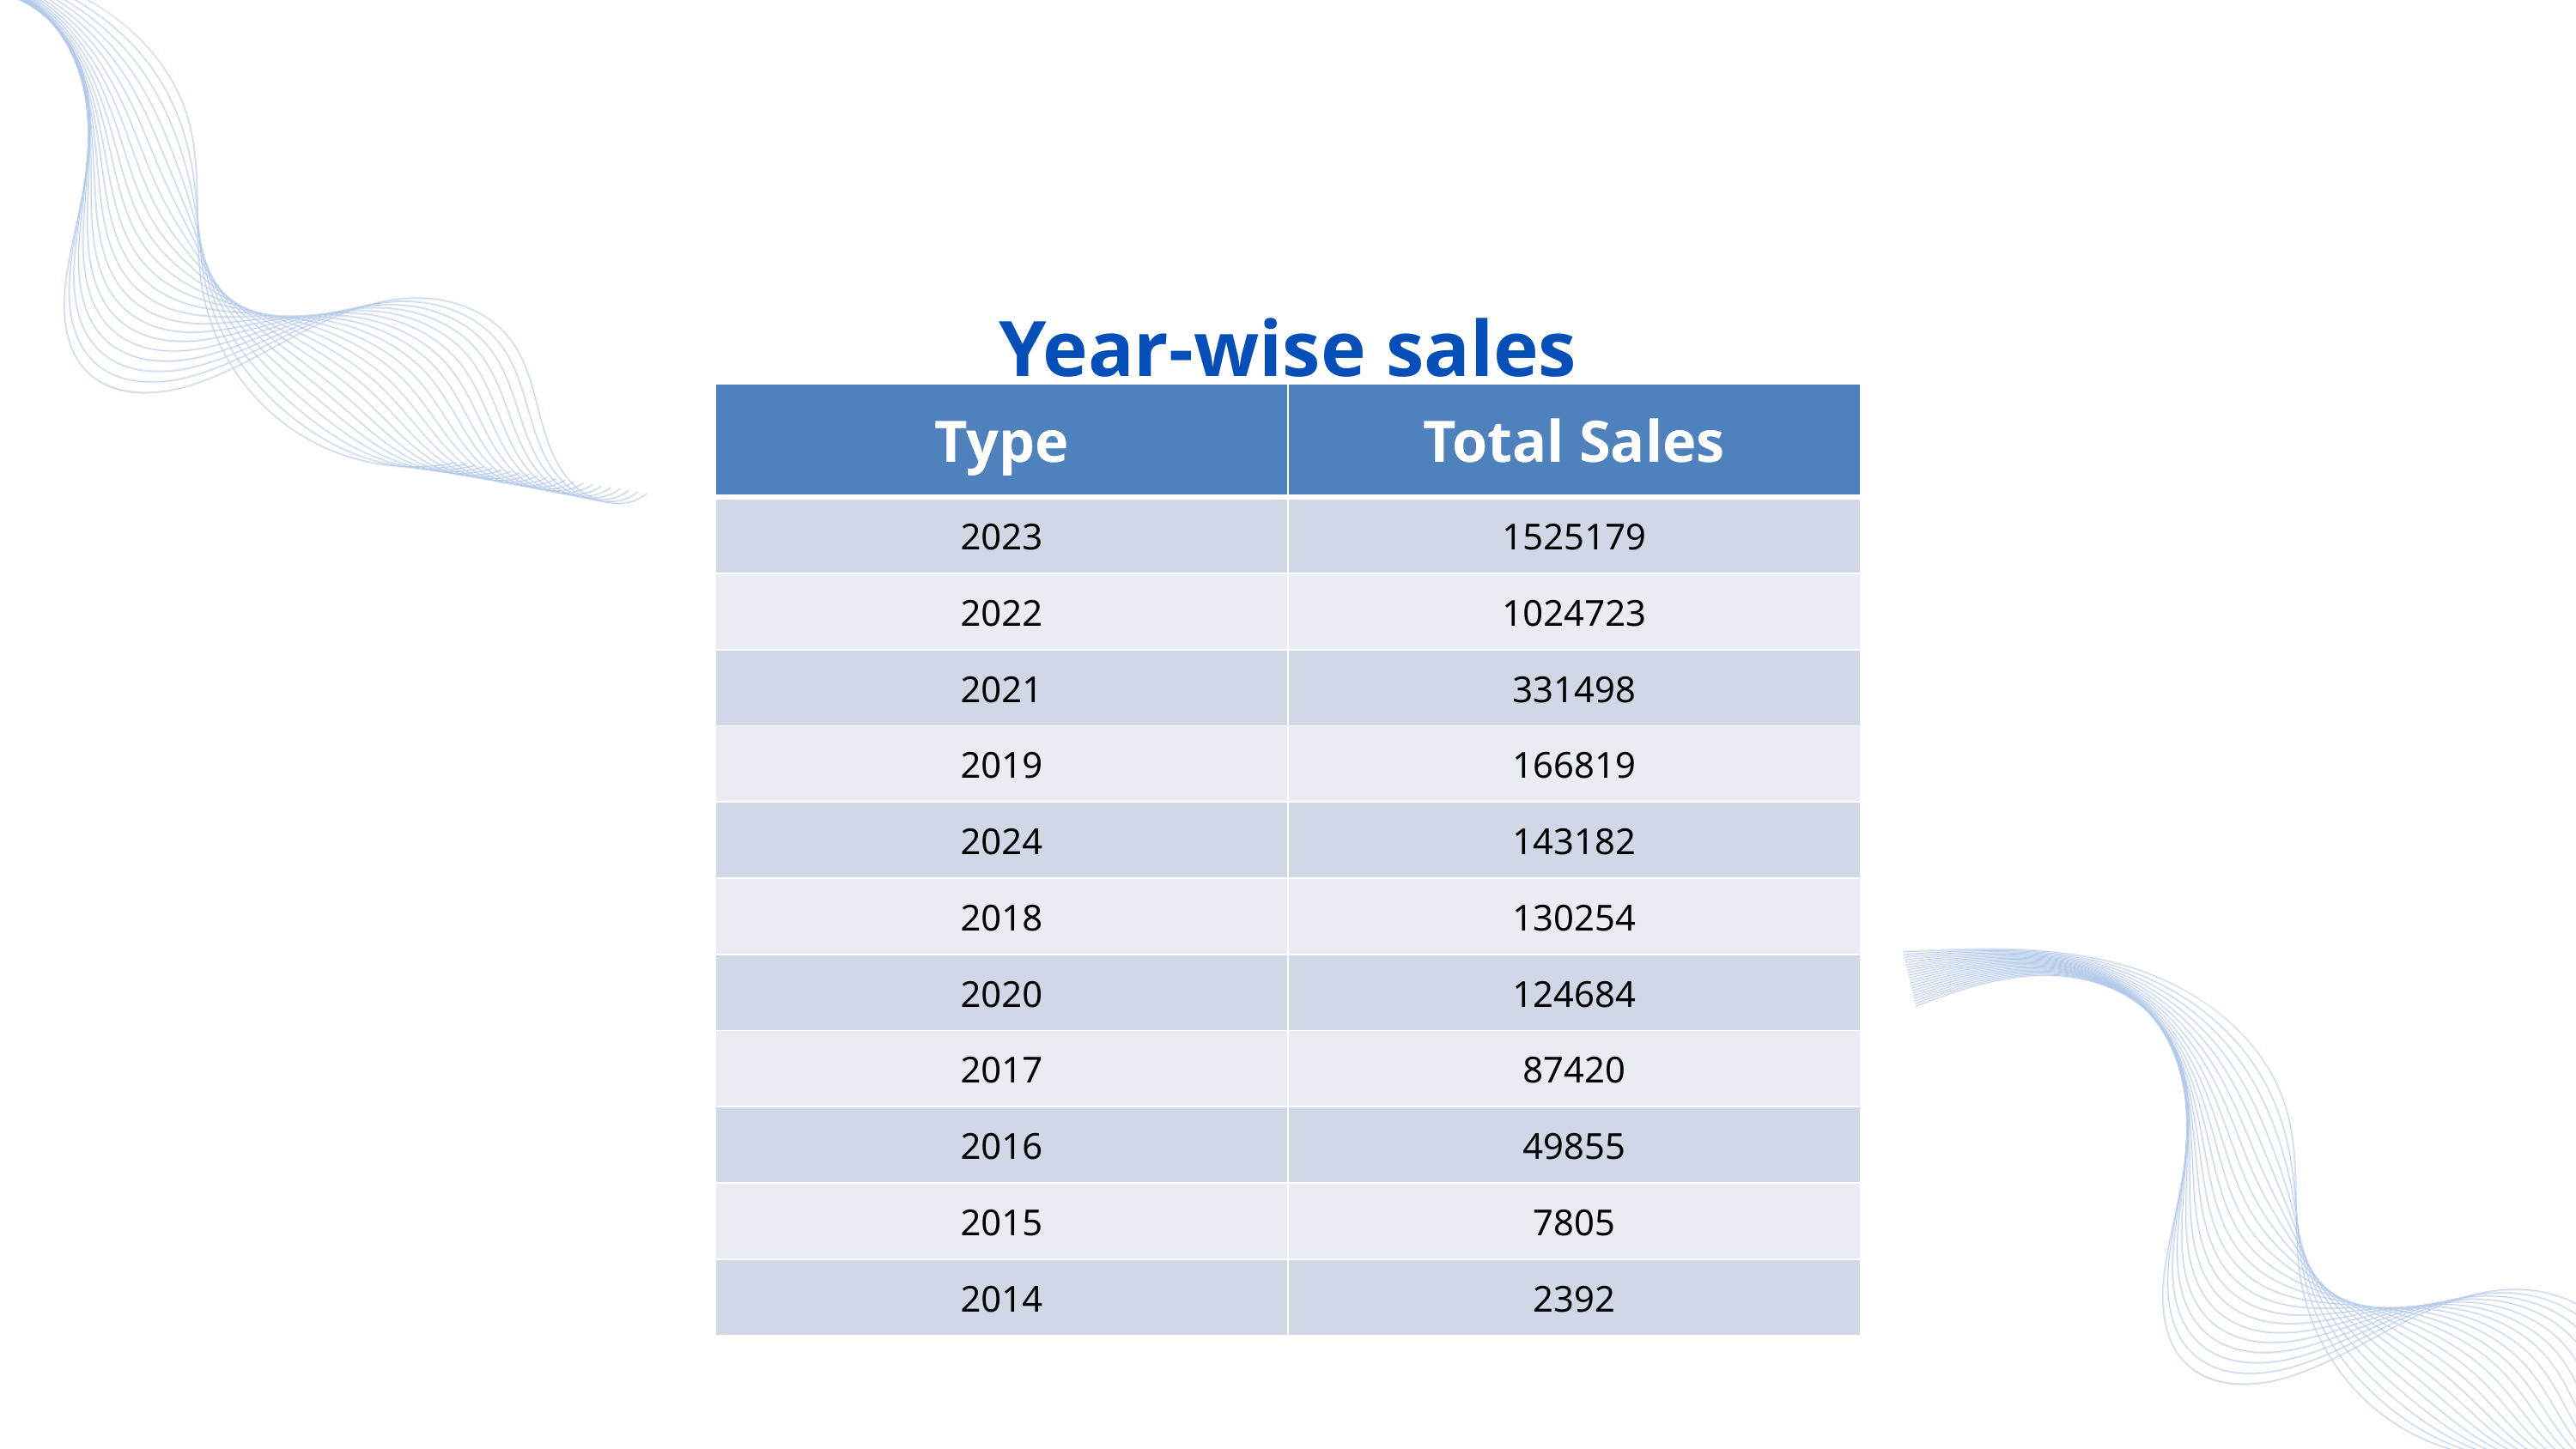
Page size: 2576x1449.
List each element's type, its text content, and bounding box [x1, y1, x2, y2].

text_box [0, 0, 647, 512]
table_cell 7805 [1289, 1184, 1860, 1258]
table_cell 1525179 [1289, 500, 1860, 573]
table_header Type [716, 385, 1287, 494]
table_cell 2016 [716, 1107, 1287, 1182]
table_cell 331498 [1289, 651, 1860, 725]
table_cell 2023 [716, 500, 1287, 573]
table_cell 130254 [1289, 879, 1860, 954]
table_cell 2021 [716, 651, 1287, 725]
text_box Year-wise sales [647, 258, 2160, 392]
table_header Total Sales [1289, 385, 1860, 494]
table_cell 87420 [1289, 1031, 1860, 1106]
table_cell 2022 [716, 574, 1287, 649]
table_cell 2020 [716, 955, 1287, 1030]
table_cell 49855 [1289, 1107, 1860, 1182]
table_cell 2015 [716, 1184, 1287, 1258]
table_cell 2018 [716, 879, 1287, 954]
table_cell 143182 [1289, 803, 1860, 877]
table_cell 1024723 [1289, 574, 1860, 649]
table_cell 2392 [1289, 1260, 1860, 1335]
text_box [1903, 944, 2576, 1449]
table_cell 166819 [1289, 726, 1860, 801]
table_cell 2017 [716, 1031, 1287, 1106]
table_cell 124684 [1289, 955, 1860, 1030]
table_cell 2019 [716, 726, 1287, 801]
table_cell 2024 [716, 803, 1287, 877]
table_cell 2014 [716, 1260, 1287, 1335]
